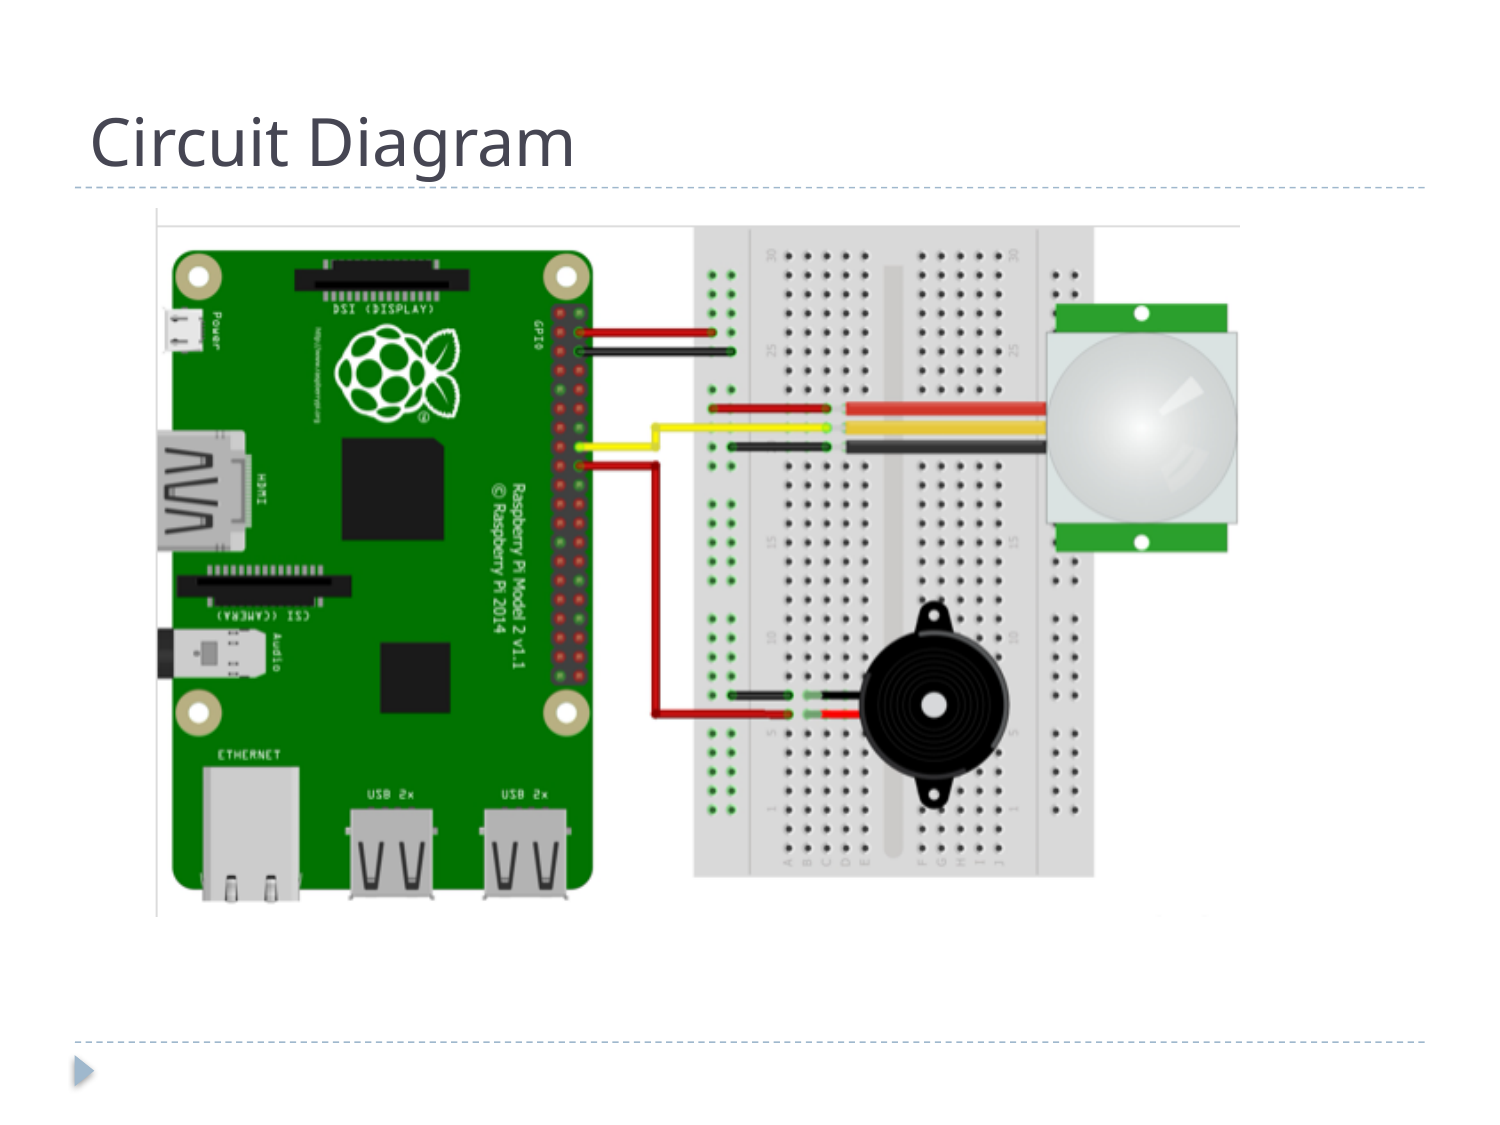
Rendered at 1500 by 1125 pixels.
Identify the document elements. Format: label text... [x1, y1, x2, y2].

title Circuit Diagram [75, 24, 1425, 188]
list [126, 207, 1241, 917]
